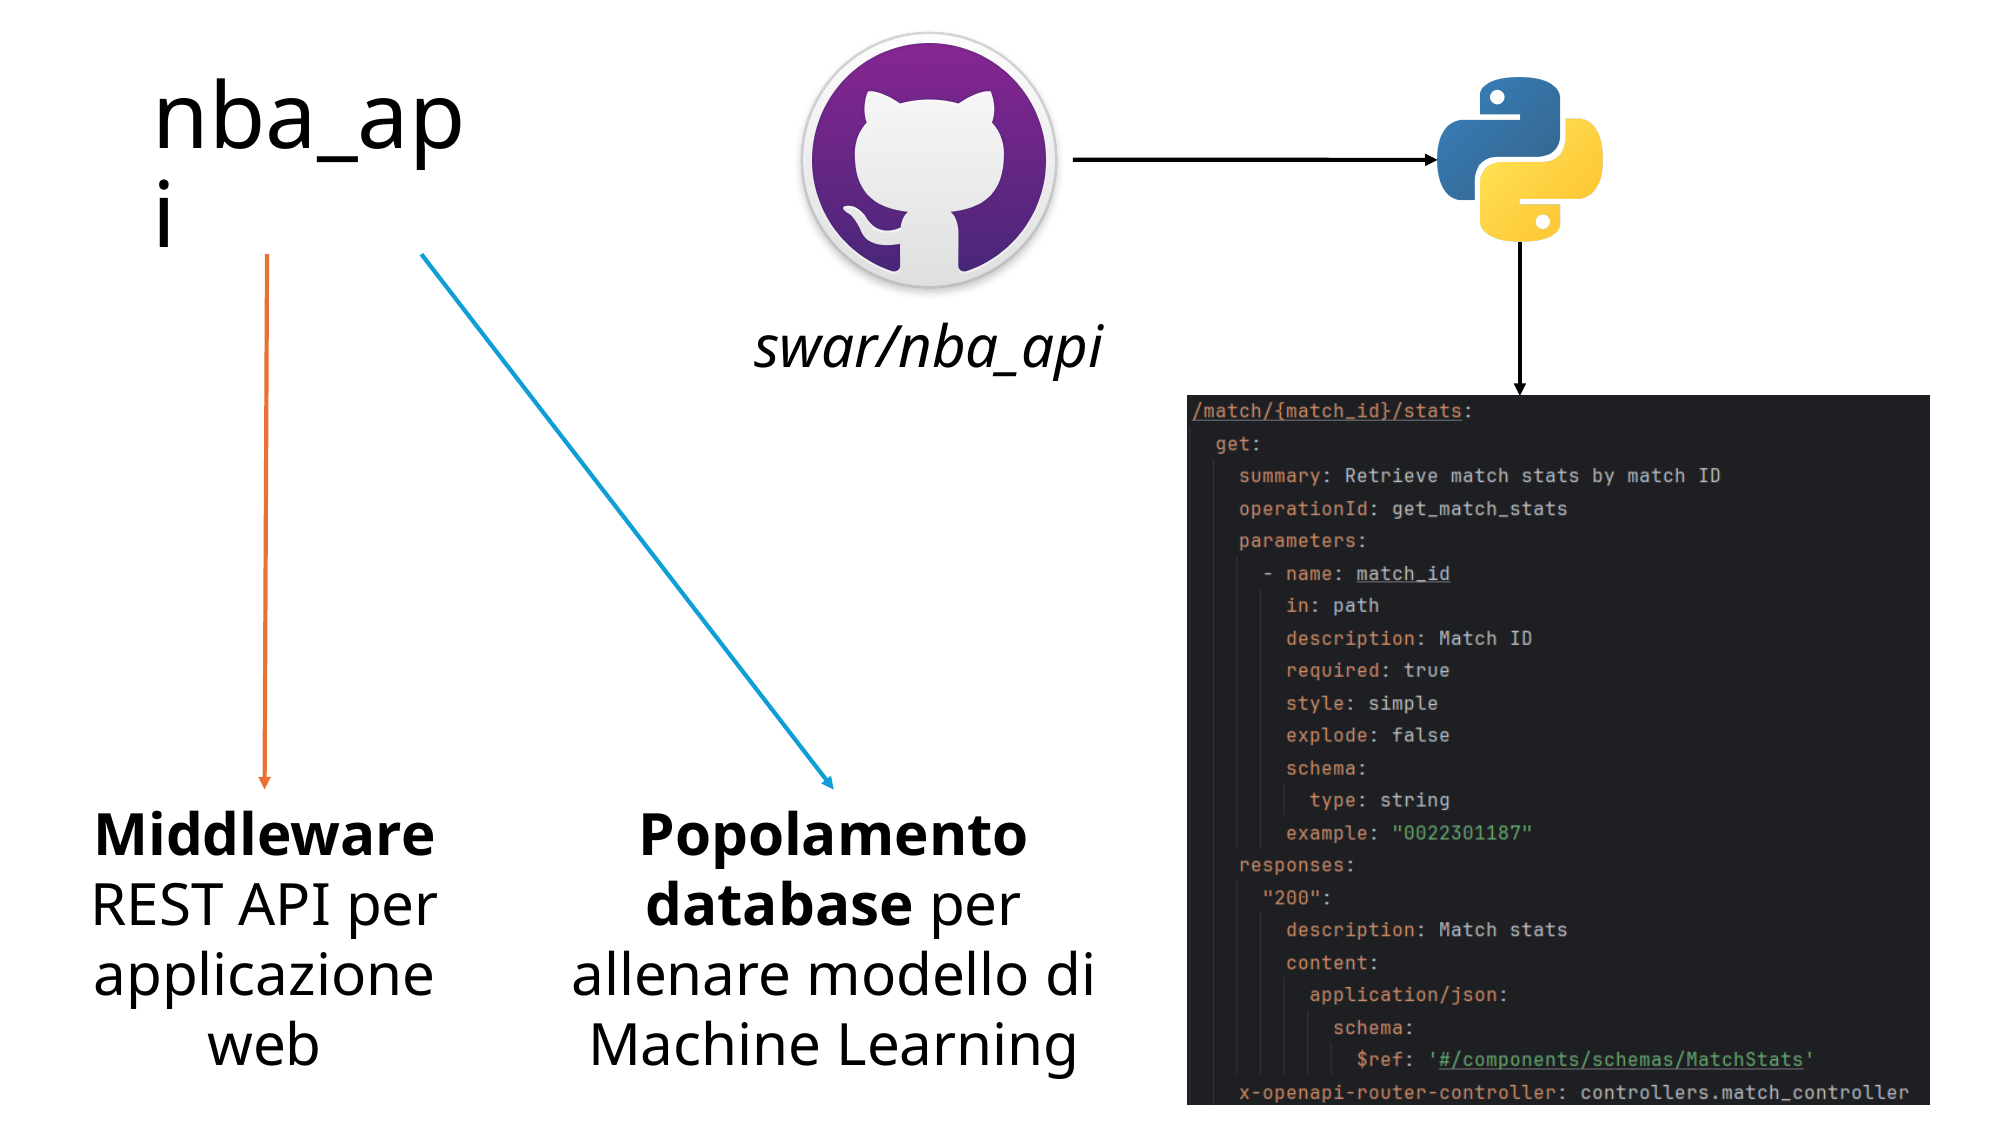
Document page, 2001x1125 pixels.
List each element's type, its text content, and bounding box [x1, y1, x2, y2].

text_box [420, 253, 835, 791]
text_box swar/nba_api [835, 301, 1120, 387]
picture [1436, 77, 1603, 243]
text_box Middleware REST API per applicazione web [52, 789, 477, 1085]
title nba_api [137, 59, 492, 278]
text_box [264, 253, 268, 791]
picture [785, 15, 1074, 304]
picture [1186, 395, 1931, 1105]
text_box Popolamento database per allenare modello di Machine Learning [550, 789, 1117, 1085]
